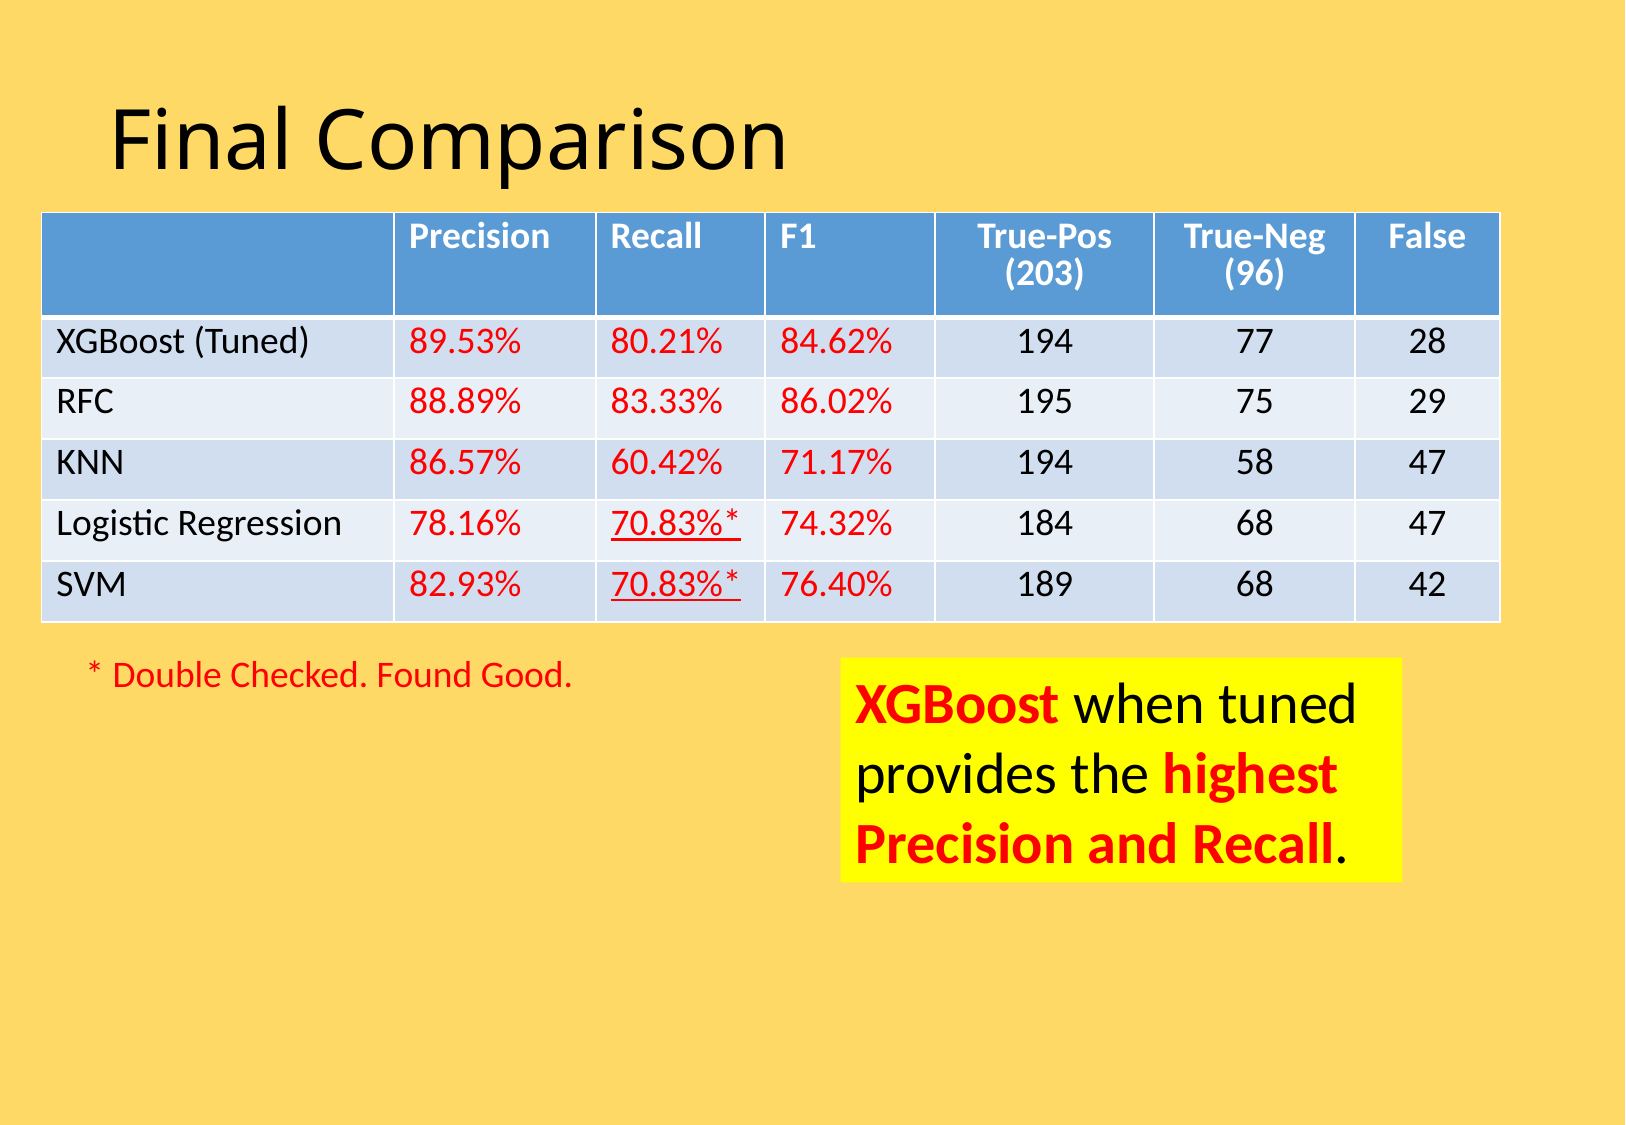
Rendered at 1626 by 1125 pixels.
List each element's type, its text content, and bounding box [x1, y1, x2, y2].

table_header [42, 213, 393, 315]
table_cell 68 [1155, 562, 1354, 621]
table_cell 184 [936, 501, 1153, 560]
table_cell SVM [42, 562, 393, 621]
table_cell 89.53% [395, 320, 595, 377]
table_cell 74.32% [766, 501, 934, 560]
table_cell Logistic Regression [42, 501, 393, 560]
table_cell 70.83%* [597, 562, 764, 621]
table_cell 82.93% [395, 562, 595, 621]
table_cell 60.42% [597, 440, 764, 499]
table_cell 29 [1356, 379, 1499, 438]
table_cell 80.21% [597, 320, 764, 377]
table_cell 77 [1155, 320, 1354, 377]
table_cell 71.17% [766, 440, 934, 499]
table_header True-Pos (203) [936, 213, 1153, 315]
table_header Recall [597, 213, 764, 315]
table_header False [1356, 213, 1499, 315]
table_cell 58 [1155, 440, 1354, 499]
table_cell 70.83%* [597, 501, 764, 560]
table_cell 47 [1356, 440, 1499, 499]
table_header True-Neg (96) [1155, 213, 1354, 315]
table_header Precision [395, 213, 595, 315]
table_cell 28 [1356, 320, 1499, 377]
table_cell XGBoost (Tuned) [42, 320, 393, 377]
table_cell 189 [936, 562, 1153, 621]
table_cell 78.16% [395, 501, 595, 560]
table_cell 194 [936, 320, 1153, 377]
table_cell 75 [1155, 379, 1354, 438]
table_cell 83.33% [597, 379, 764, 438]
table_cell 195 [936, 379, 1153, 438]
table_cell 76.40% [766, 562, 934, 621]
table_cell 88.89% [395, 379, 595, 438]
table_cell 86.57% [395, 440, 595, 499]
table_cell KNN [42, 440, 393, 499]
text_box * Double Checked. Found Good. [70, 642, 589, 703]
text_box XGBoost when tuned provides the highest Precision and Recall. [840, 657, 1403, 883]
table_cell 86.02% [766, 379, 934, 438]
table_cell 42 [1356, 562, 1499, 621]
table_header F1 [766, 213, 934, 315]
table_cell 84.62% [766, 320, 934, 377]
text_box Final Comparison [93, 29, 806, 194]
table_cell 68 [1155, 501, 1354, 560]
table_cell 47 [1356, 501, 1499, 560]
table_cell RFC [42, 379, 393, 438]
table_cell 194 [936, 440, 1153, 499]
